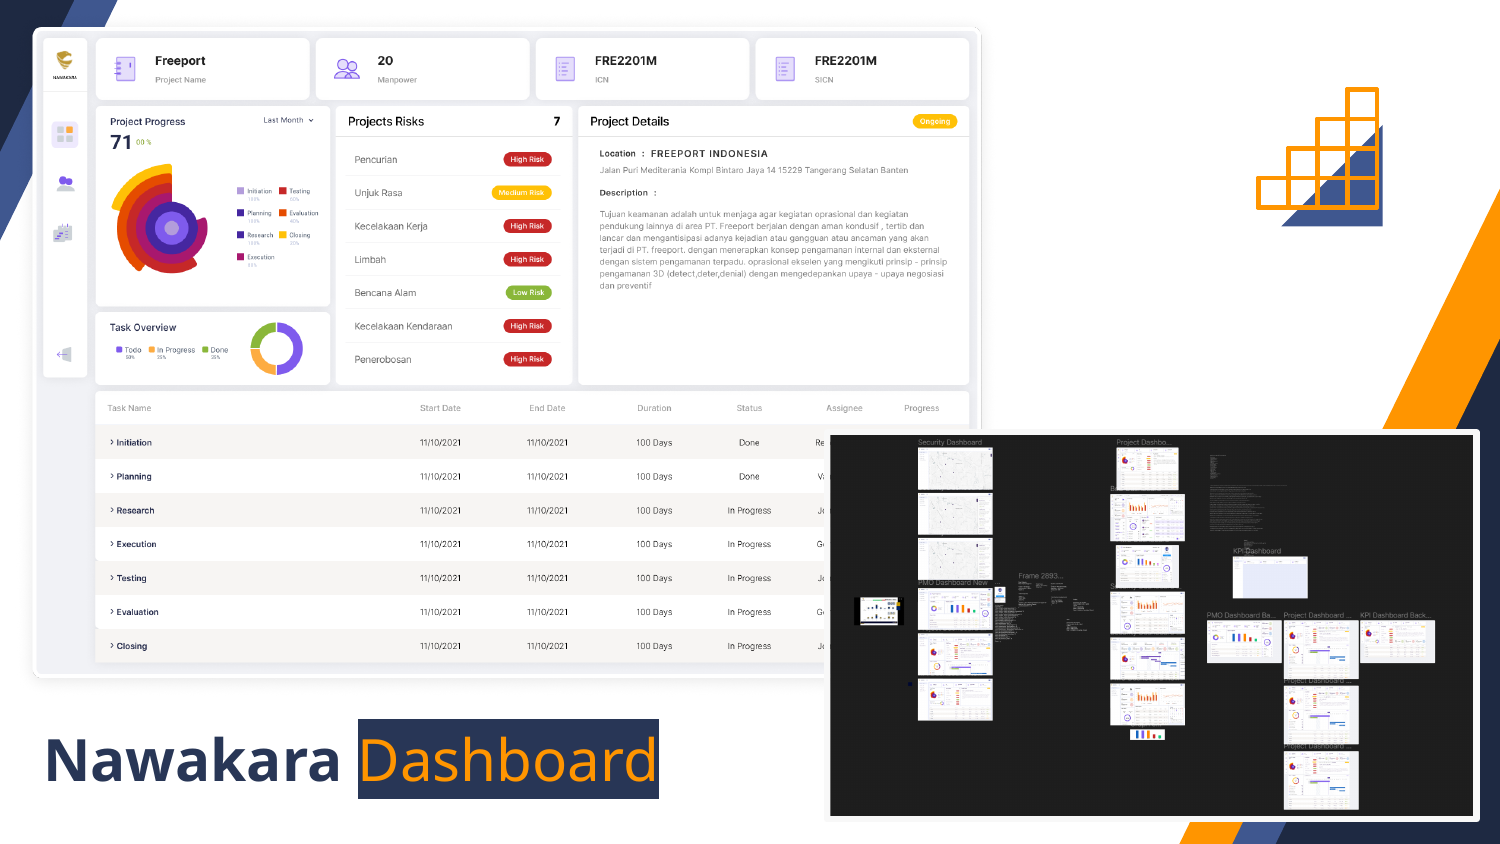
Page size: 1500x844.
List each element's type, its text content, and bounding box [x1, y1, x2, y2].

text_box [1257, 88, 1378, 209]
title Nawakara Dashboard [28, 708, 824, 802]
text_box [1281, 124, 1383, 227]
picture [14, 11, 1474, 817]
